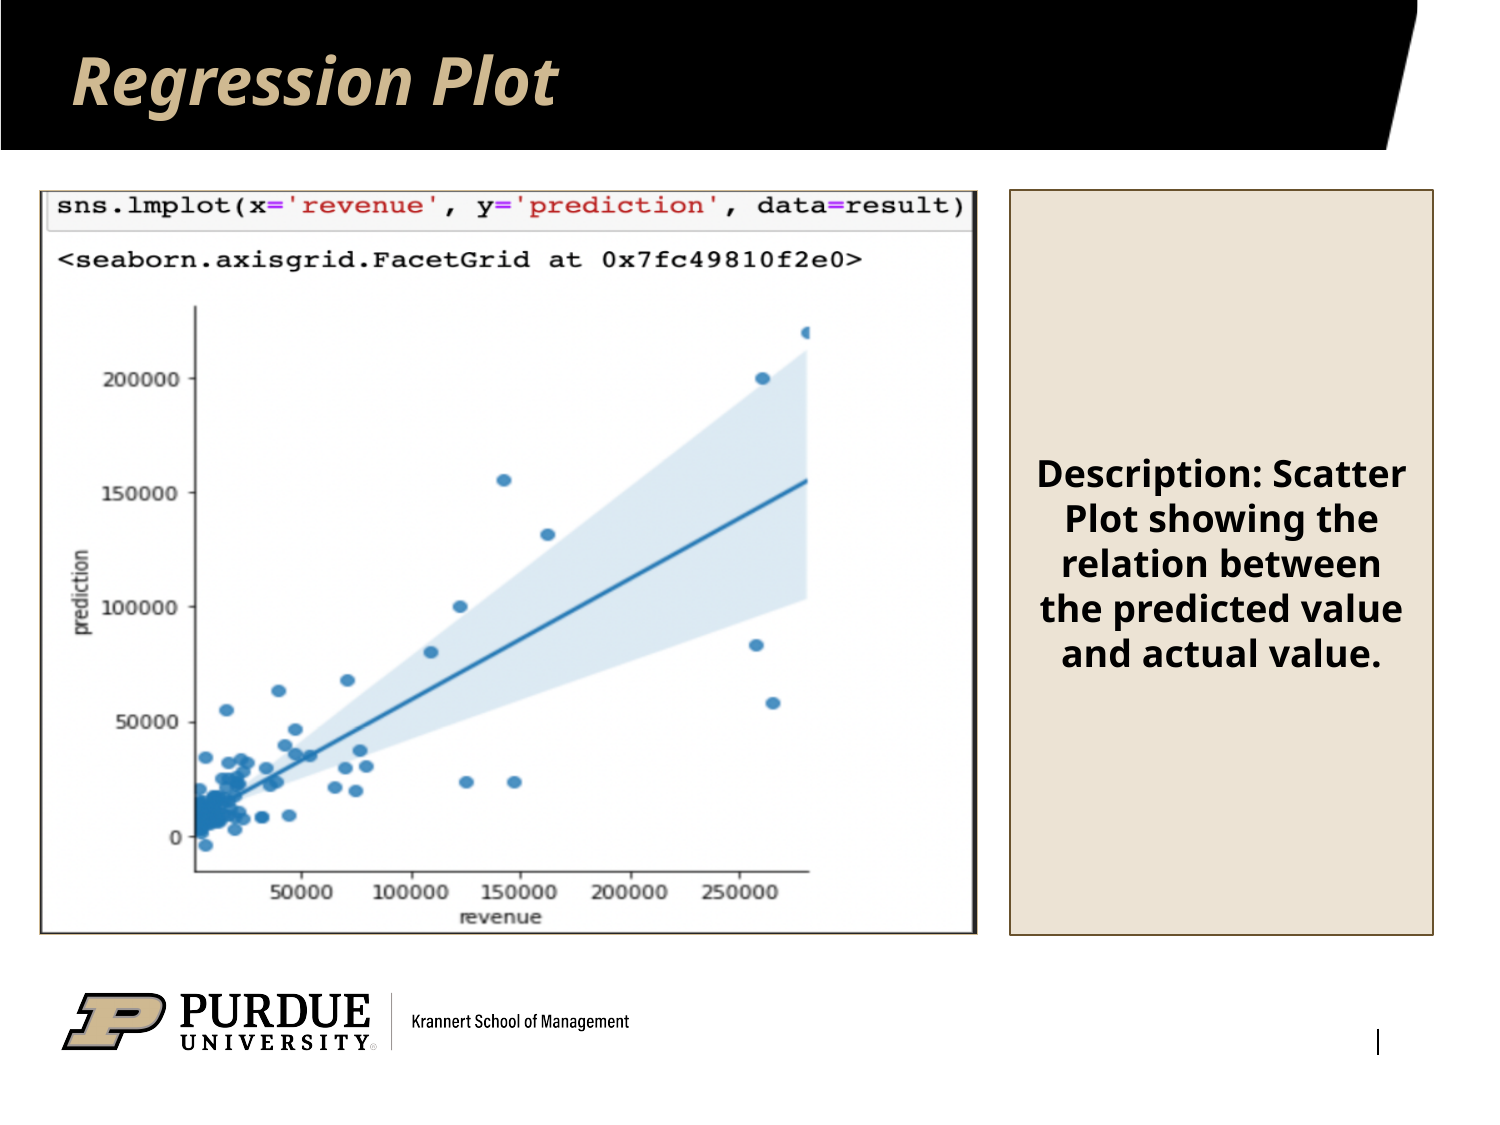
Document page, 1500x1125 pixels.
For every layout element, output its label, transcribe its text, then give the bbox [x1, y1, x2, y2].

text_box Description: Scatter Plot showing the relation between the predicted value and actual value. [1009, 189, 1434, 936]
picture [39, 190, 978, 935]
picture [61, 990, 648, 1054]
title Regression Plot [68, 45, 1406, 124]
